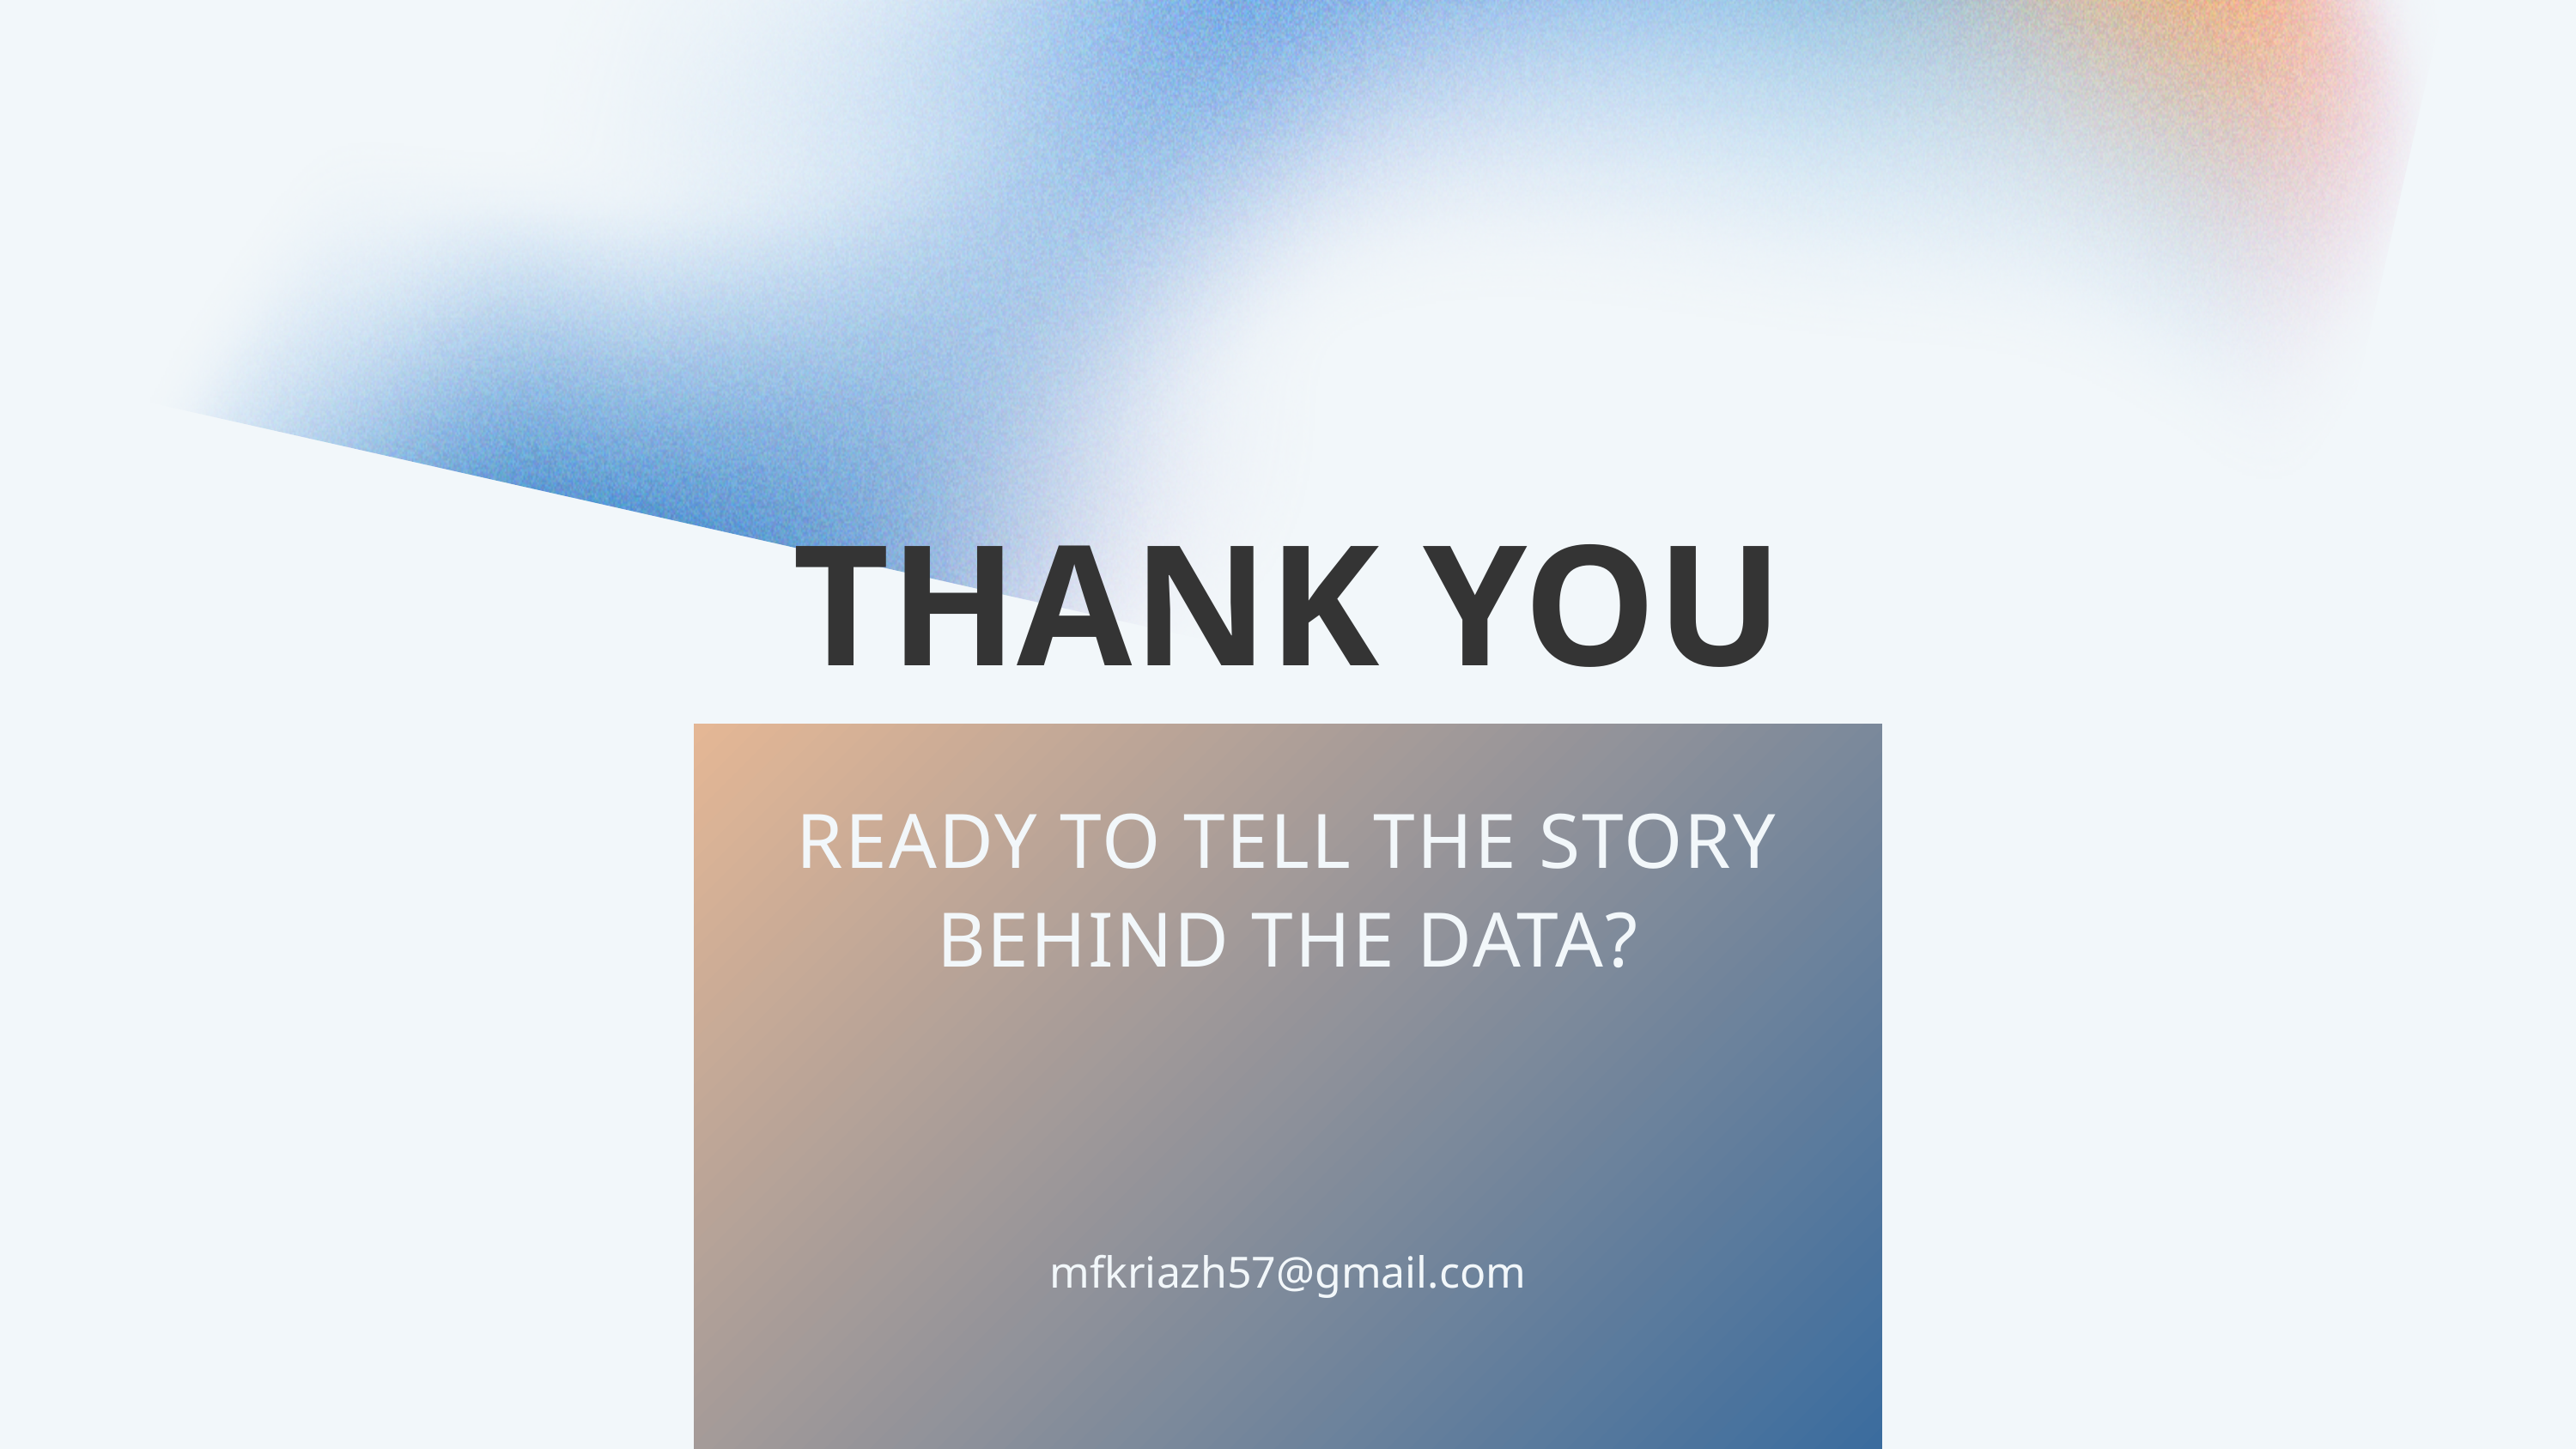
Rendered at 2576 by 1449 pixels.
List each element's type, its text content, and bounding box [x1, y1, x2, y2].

text_box THANK YOU [623, 537, 1953, 700]
text_box [125, 0, 2445, 875]
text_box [694, 724, 1882, 1449]
